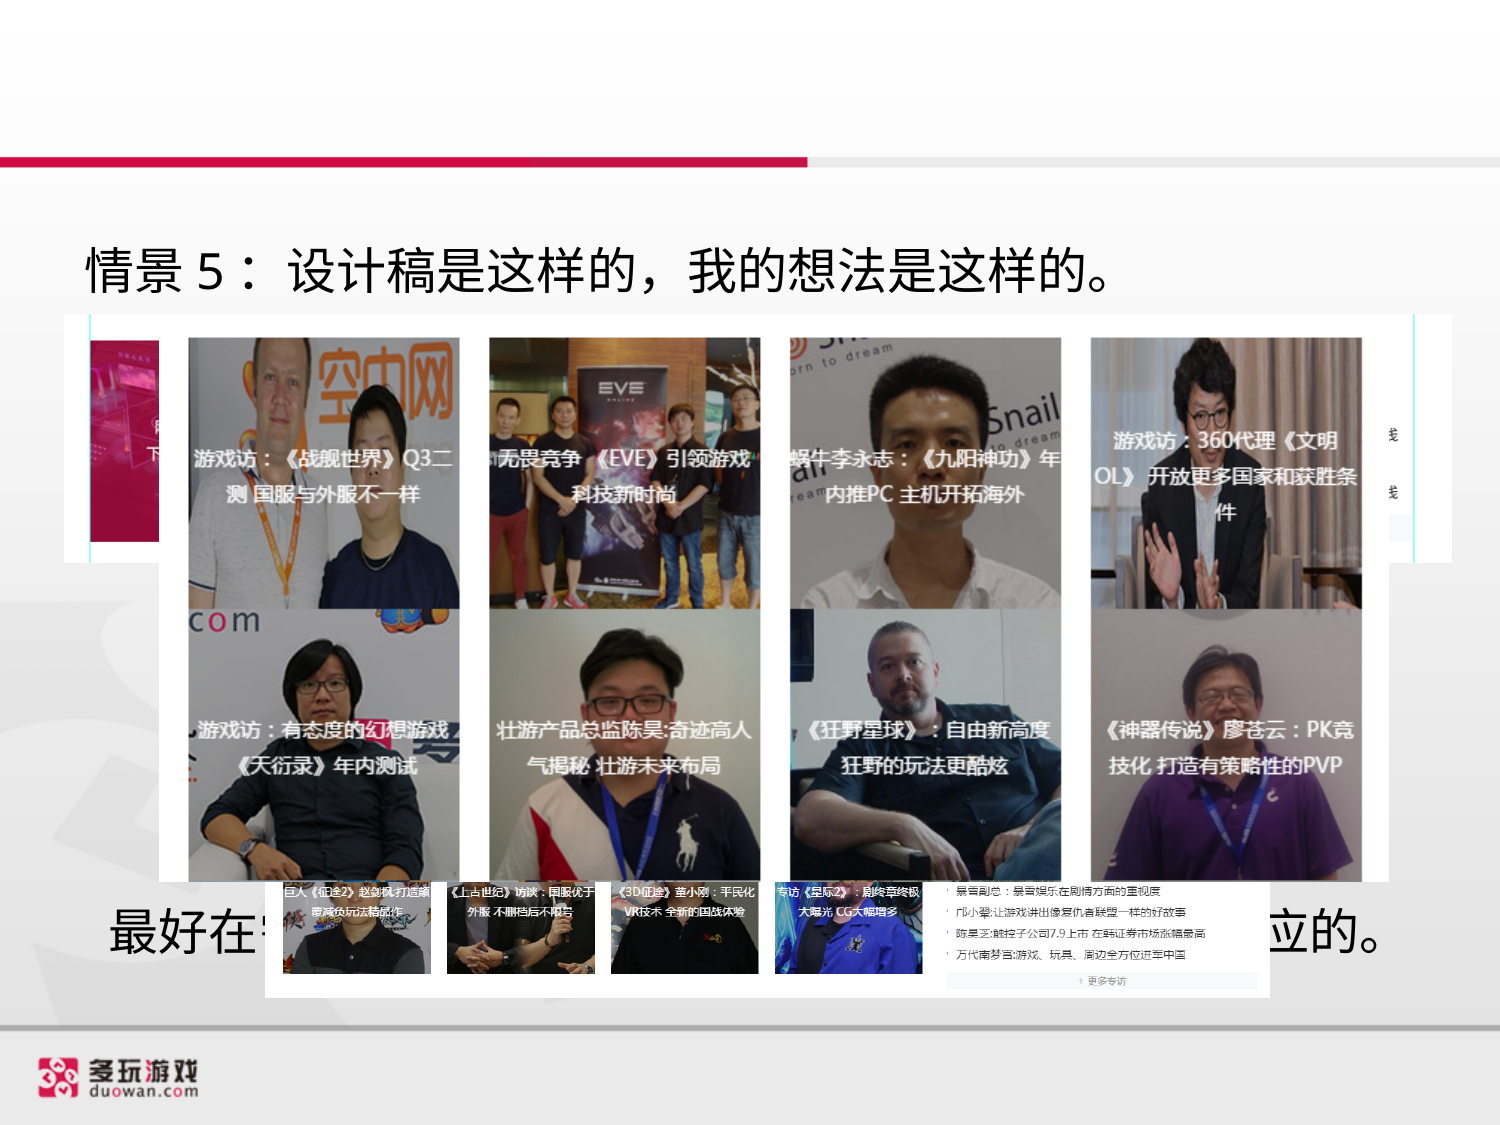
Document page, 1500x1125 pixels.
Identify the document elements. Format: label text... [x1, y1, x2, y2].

text_box 最好在需求分析时就告诉前端，这部分的内容是自适应的。 [1270, 893, 1417, 968]
picture [0, 0, 1500, 1125]
text_box 情景5：设计稿是这样的，我的想法是这样的。 [76, 231, 1424, 307]
text_box 最好在需求分析时就告诉前端，这部分的内容是自适应的。 [101, 893, 265, 968]
